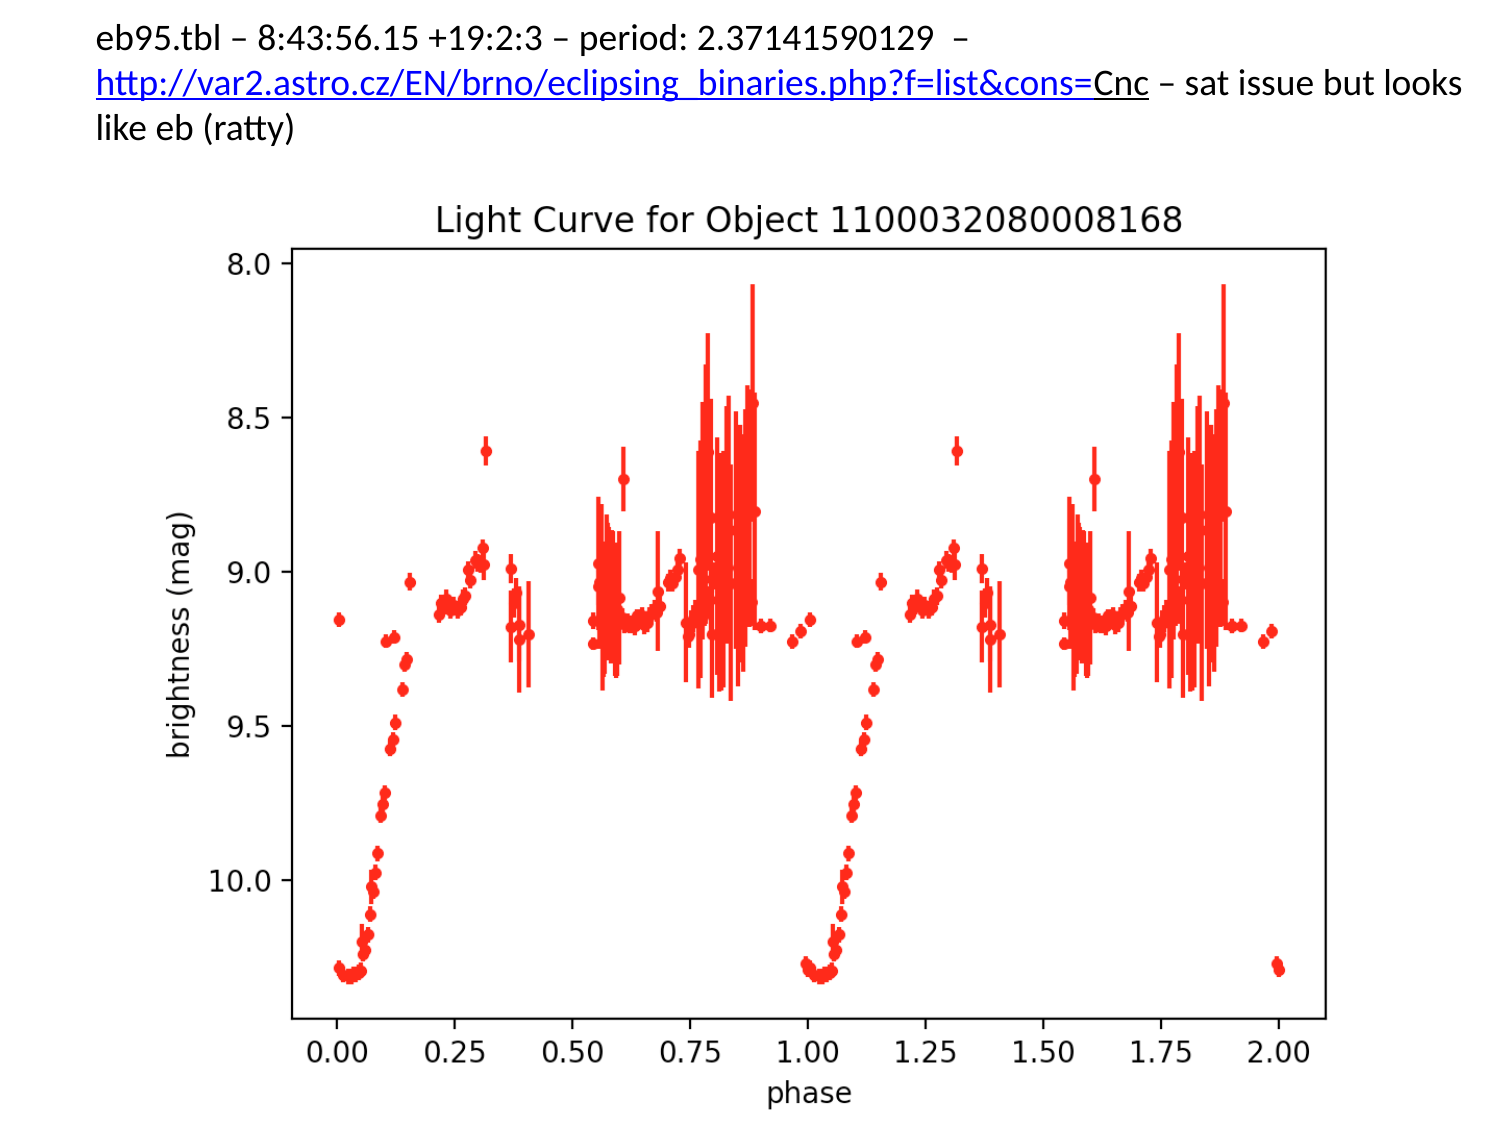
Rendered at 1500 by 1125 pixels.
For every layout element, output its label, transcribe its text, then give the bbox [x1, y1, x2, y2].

text_box eb95.tbl – 8:43:56.15 +19:2:3 – period: 2.37141590129 – http://var2.astro.cz/EN/brno/eclipsing_binaries.php?f=list&cons=Cnc – sat issue but looks like eb (ratty) [80, 5, 1500, 200]
picture [141, 178, 1382, 1125]
